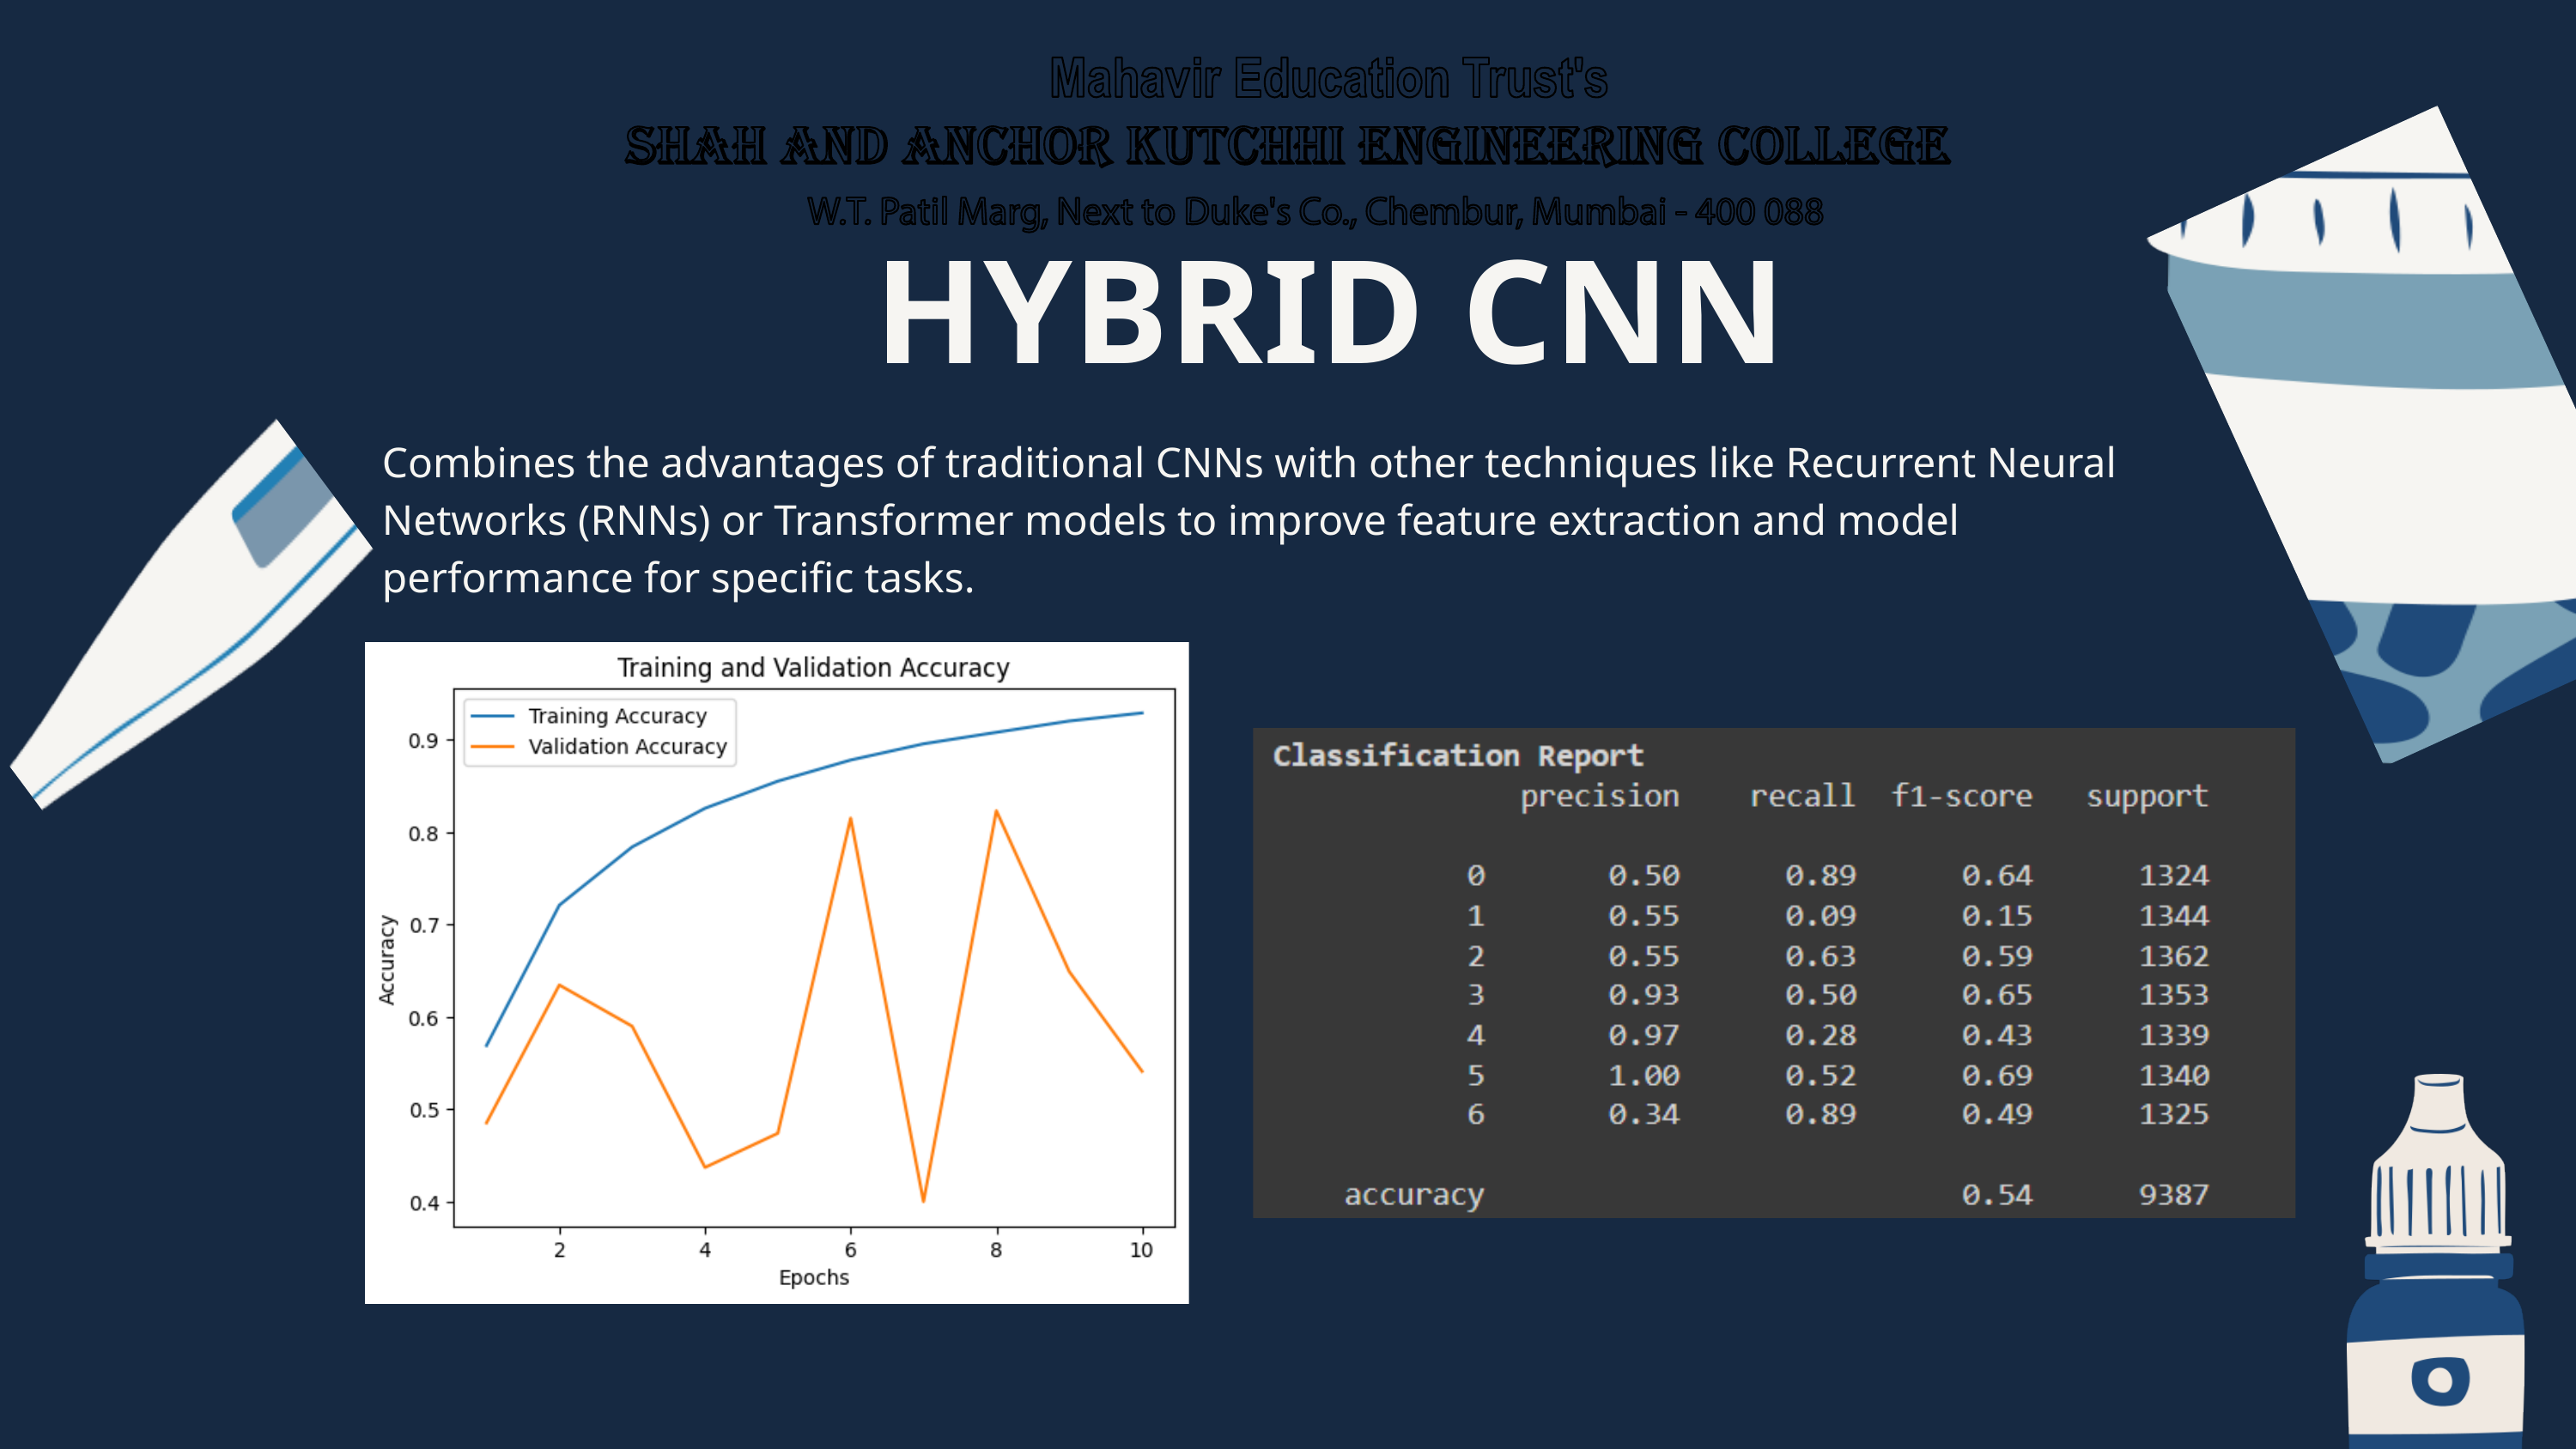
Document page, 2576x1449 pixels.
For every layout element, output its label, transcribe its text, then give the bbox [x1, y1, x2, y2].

text_box [2347, 1074, 2525, 1449]
text_box [365, 642, 1189, 1304]
text_box HYBRID CNN [313, 228, 2348, 392]
text_box [1253, 728, 2296, 1219]
text_box [0, 232, 443, 1023]
text_box Combines the advantages of traditional CNNs with other techniques like Recurrent Neural Networks (RNNs) or Transformer models to improve feature extraction and model performance for specific tasks. [381, 427, 2194, 601]
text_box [625, 57, 1951, 233]
text_box [2168, 106, 2576, 767]
